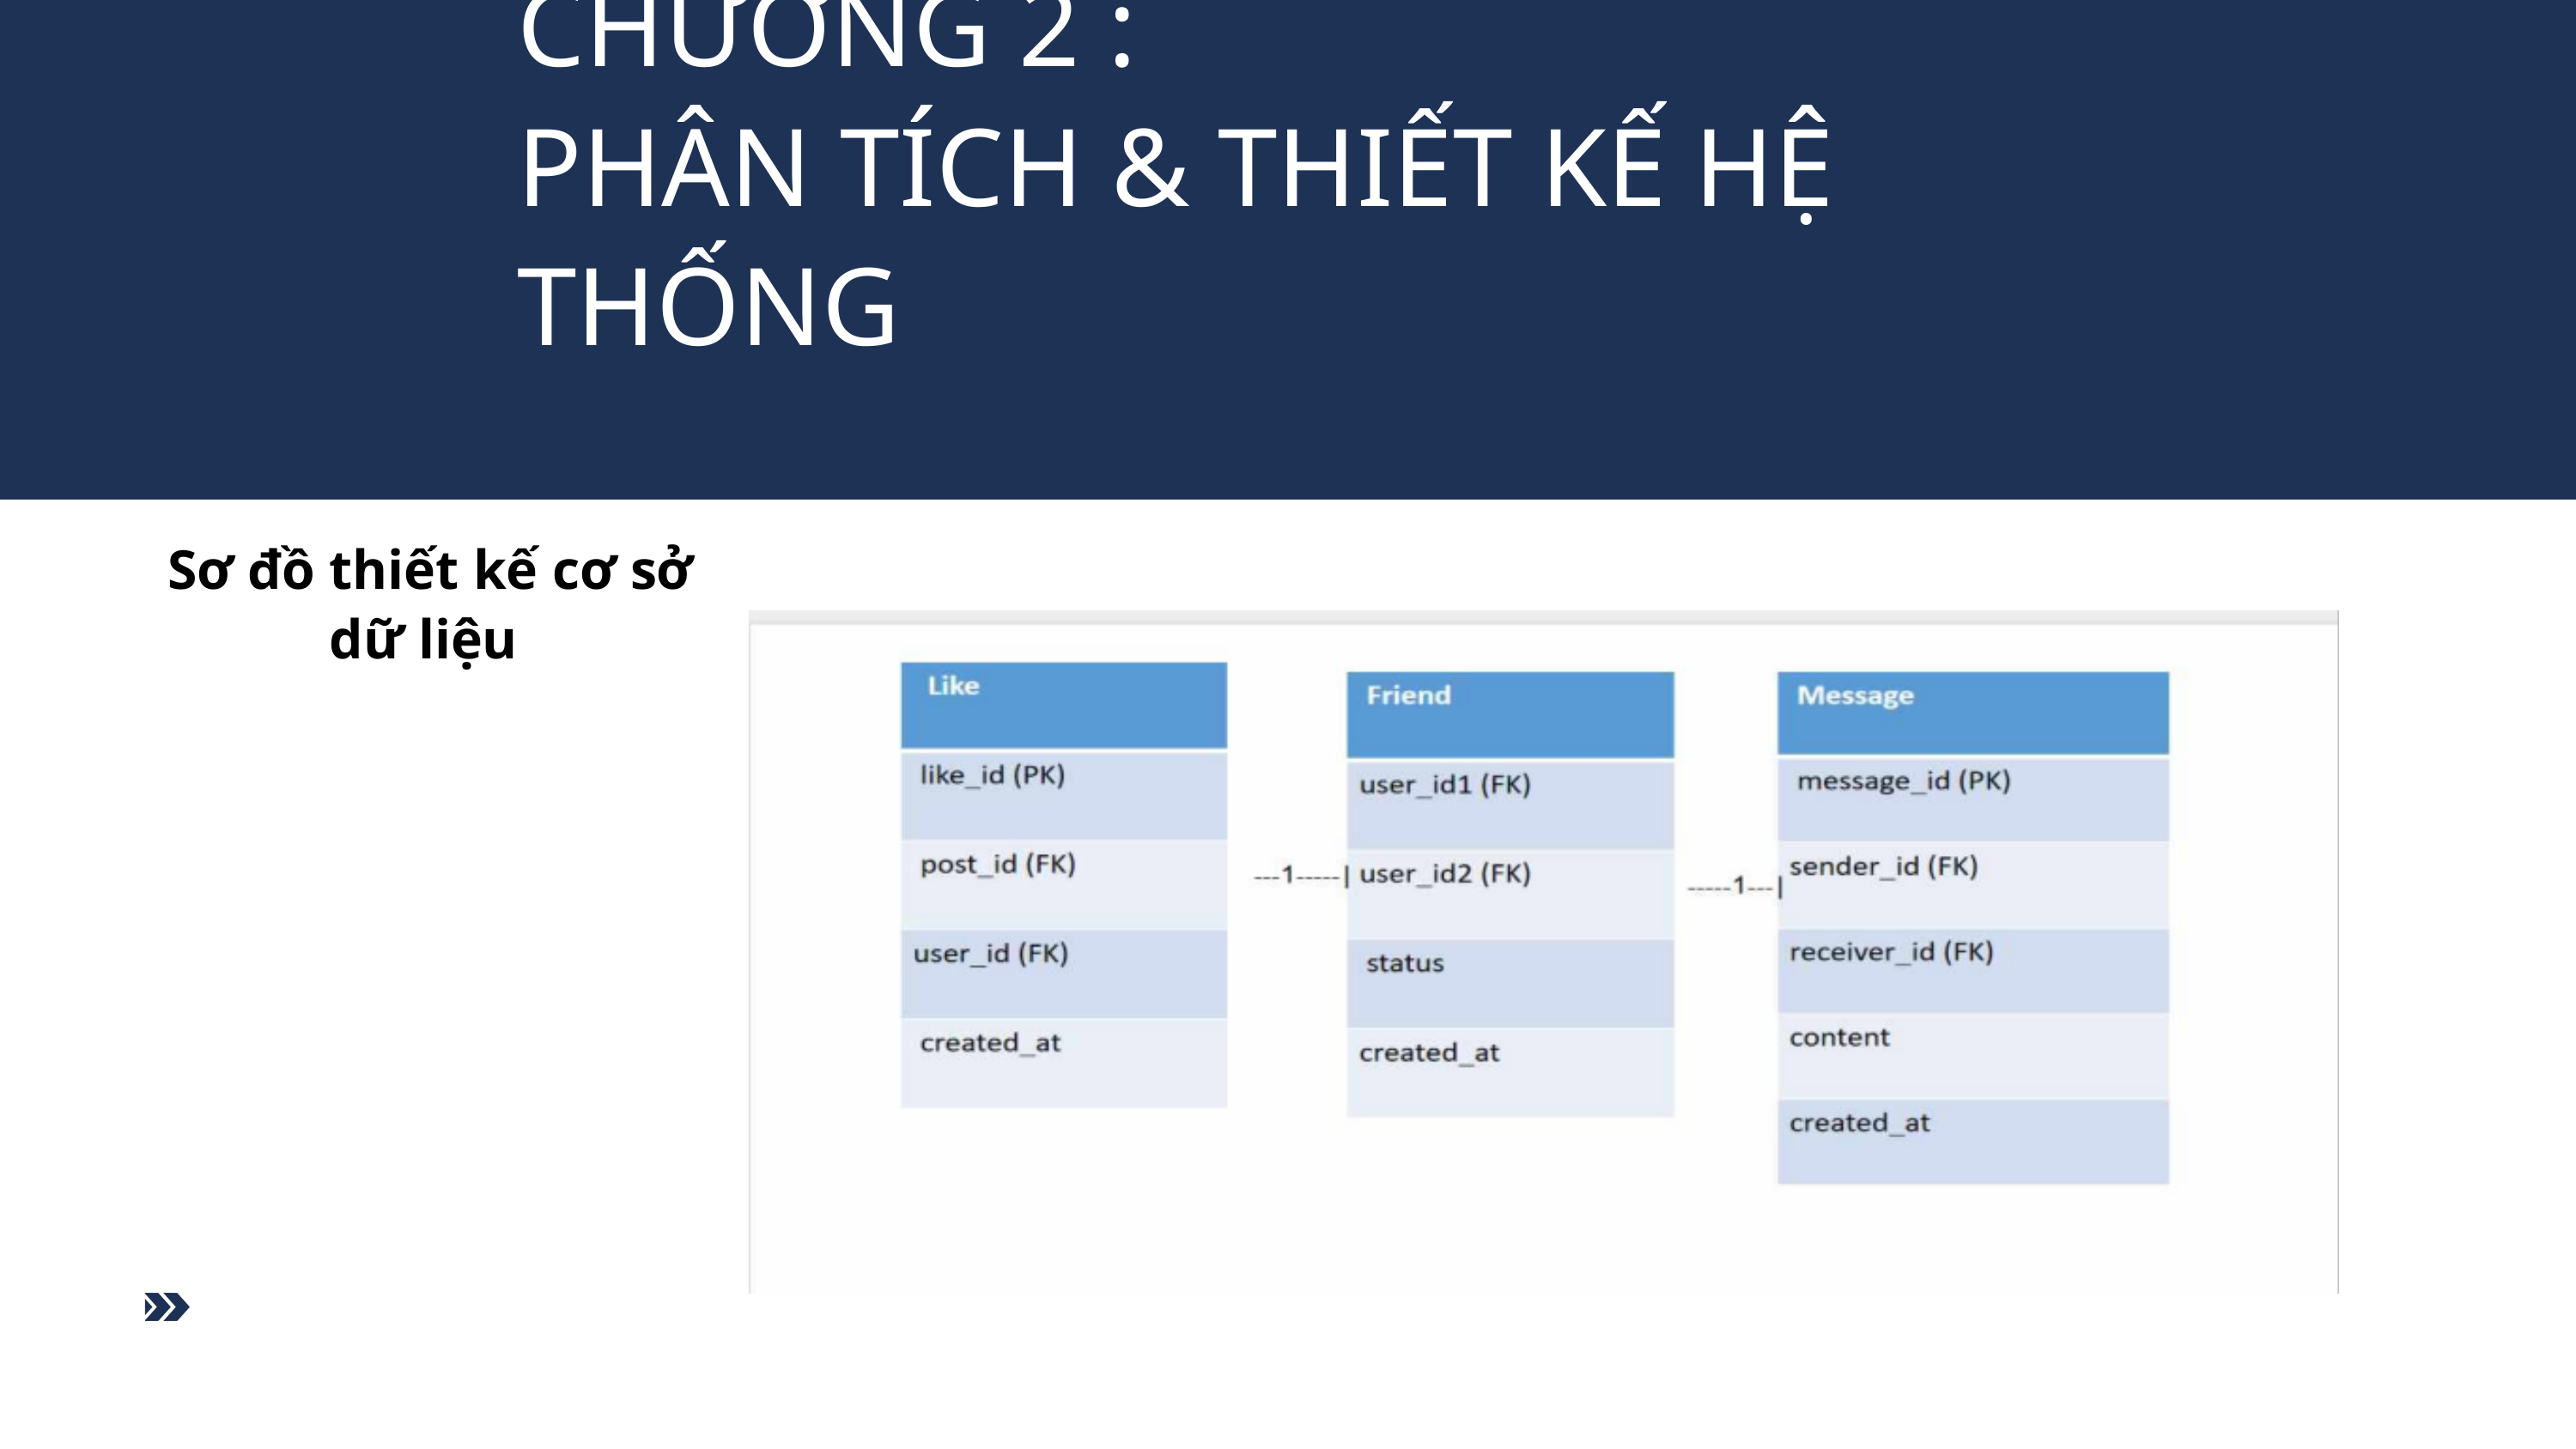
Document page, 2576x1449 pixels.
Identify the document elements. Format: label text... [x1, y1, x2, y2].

text_box [144, 1293, 190, 1322]
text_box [0, 0, 2576, 500]
text_box [748, 610, 2341, 1294]
text_box Sơ đồ thiết kế cơ sở dữ liệu [144, 530, 703, 740]
